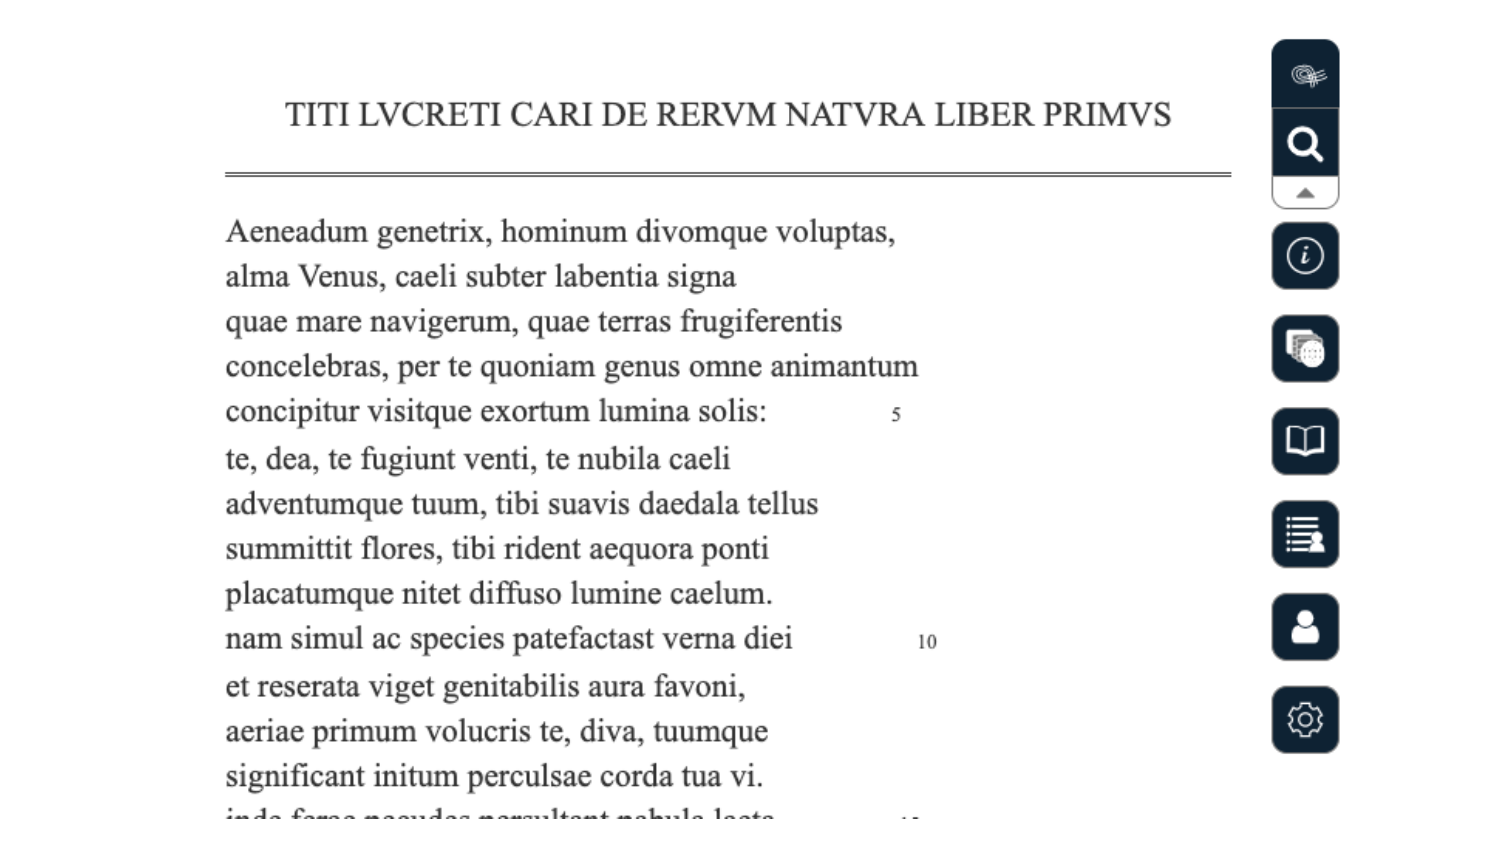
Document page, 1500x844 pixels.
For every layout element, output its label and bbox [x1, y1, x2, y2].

picture [94, 24, 1363, 819]
